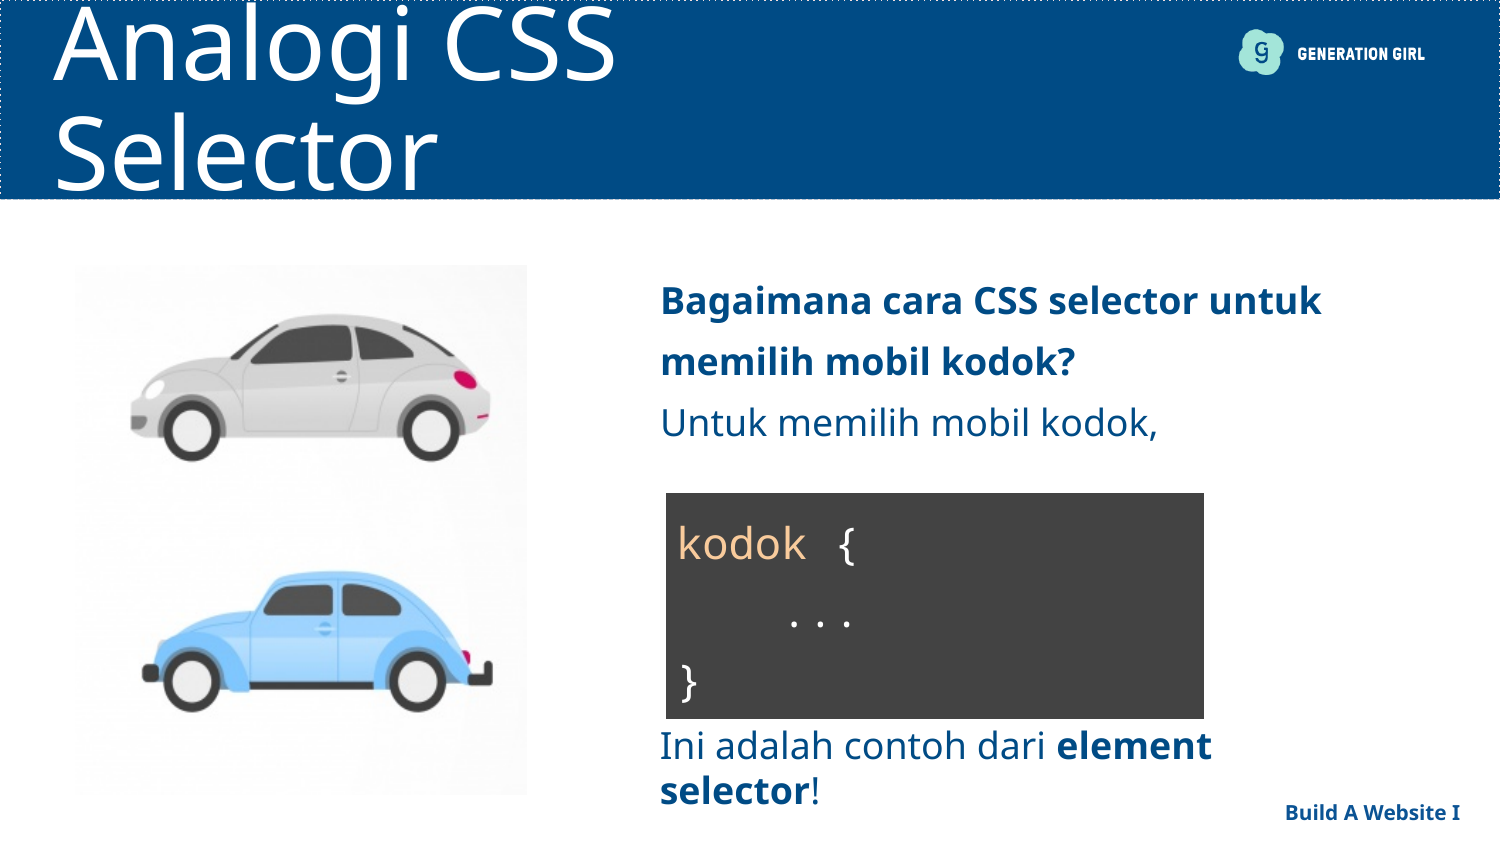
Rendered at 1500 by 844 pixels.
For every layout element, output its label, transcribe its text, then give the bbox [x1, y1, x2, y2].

text_box [0, 0, 1500, 200]
table_header kodok { ... } [666, 493, 1204, 706]
text_box Bagaimana cara CSS selector untuk memilih mobil kodok? Untuk memilih mobil kodok, [644, 266, 1476, 361]
text_box Ini adalah contoh dari element selector! [644, 706, 1342, 831]
picture [1237, 29, 1426, 76]
picture [74, 265, 528, 795]
text_box Analogi CSS Selector [38, 71, 882, 135]
text_box Build A Website I [1137, 784, 1476, 841]
